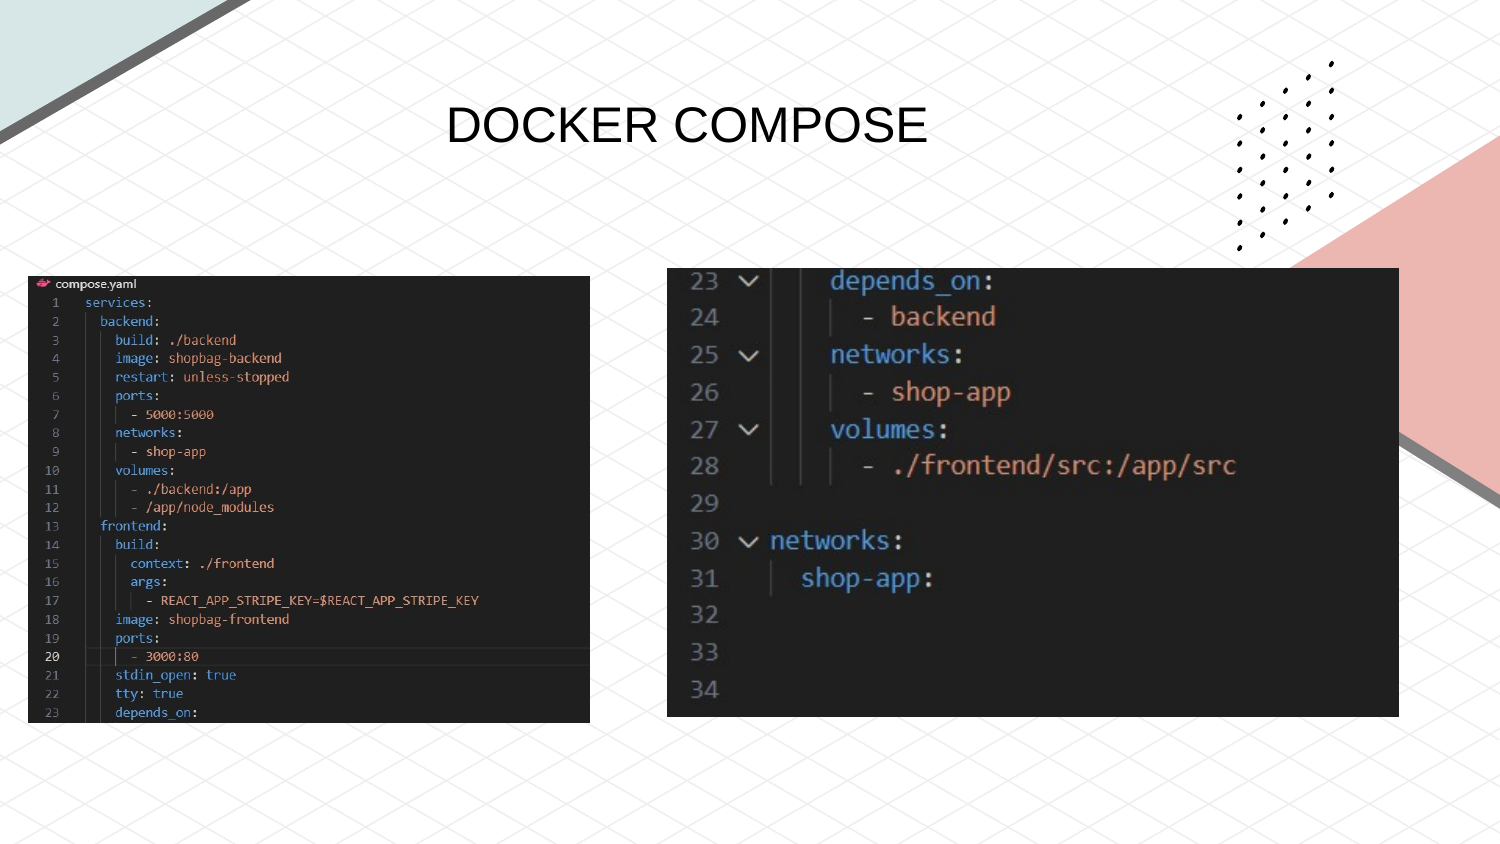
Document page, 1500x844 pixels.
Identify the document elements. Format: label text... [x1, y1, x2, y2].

text_box DOCKER COMPOSE [431, 85, 1121, 161]
picture [667, 268, 1400, 718]
picture [28, 275, 590, 724]
